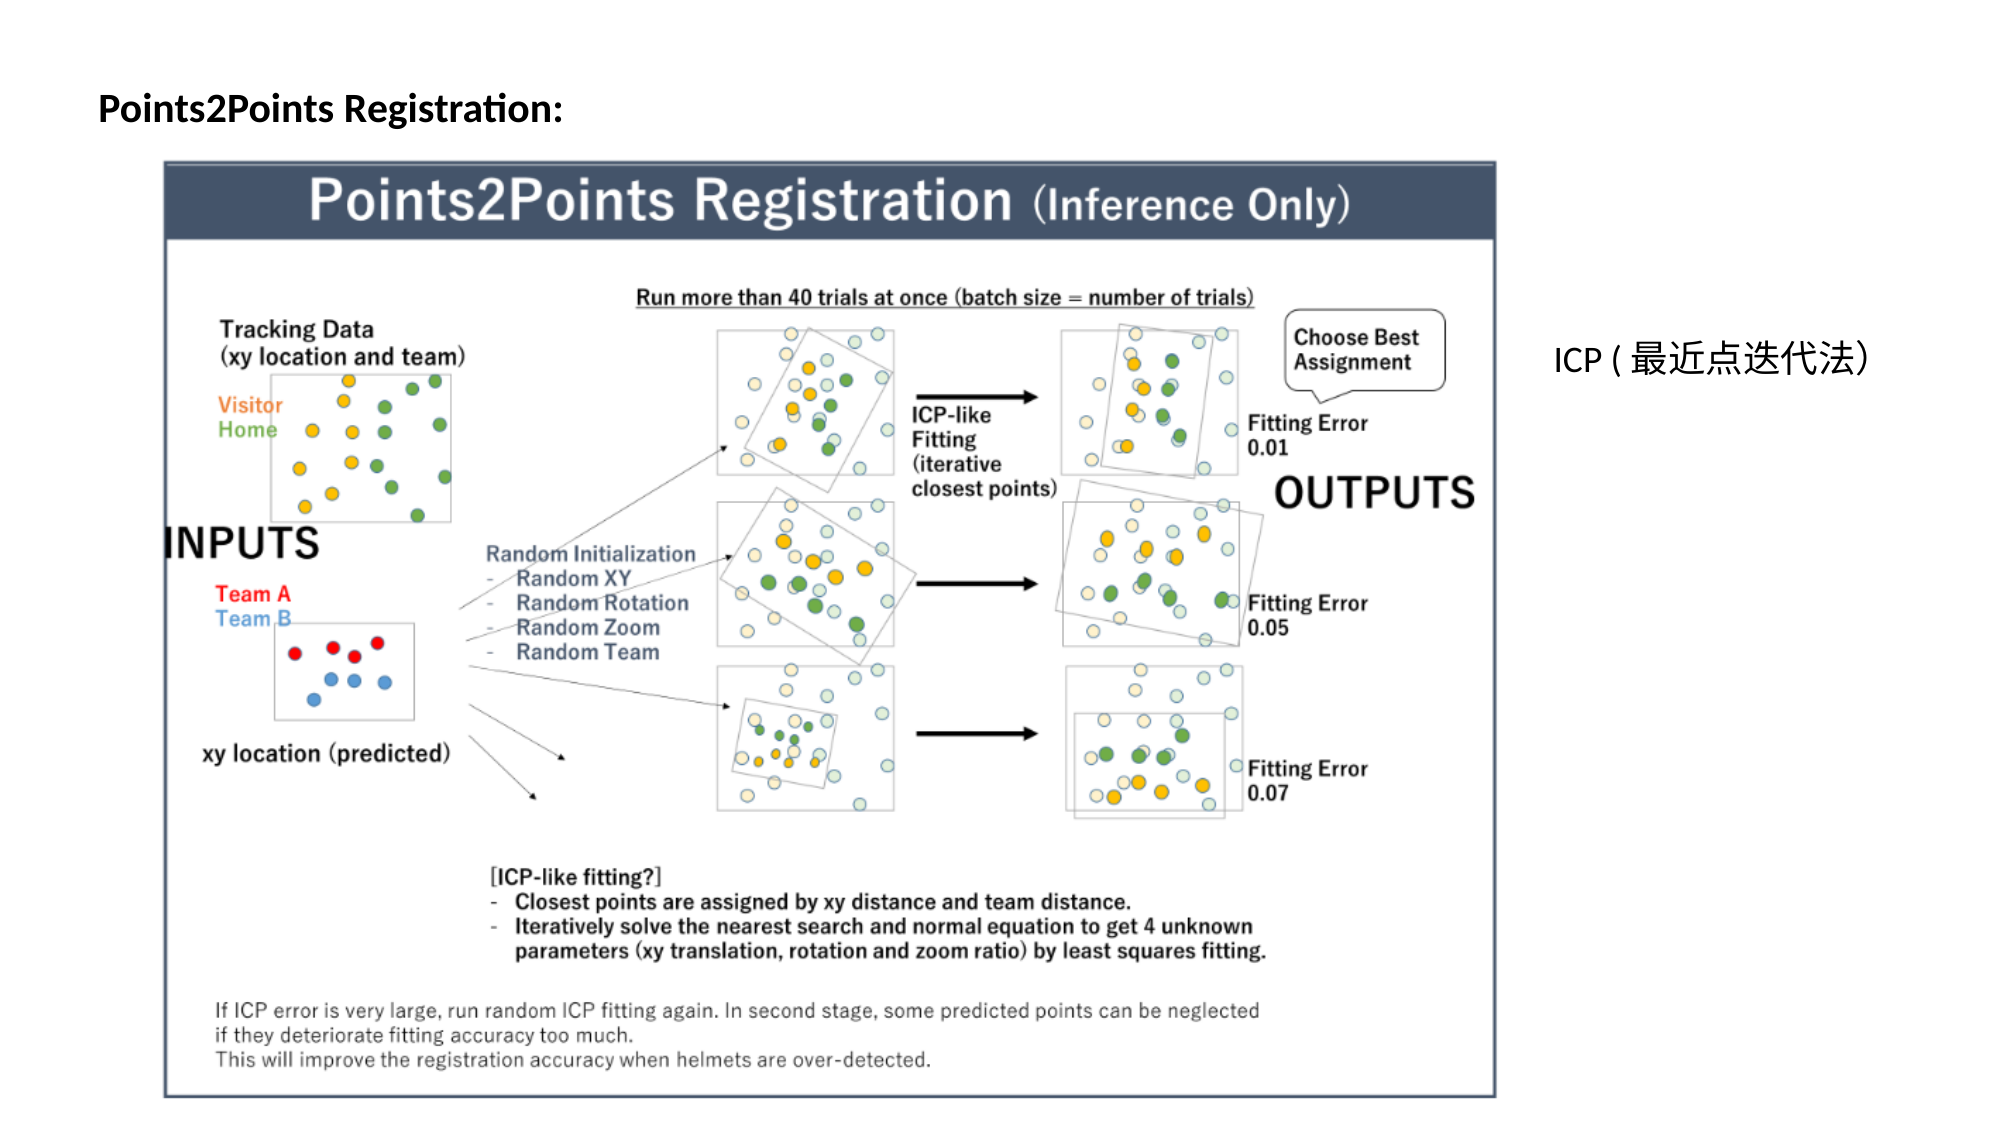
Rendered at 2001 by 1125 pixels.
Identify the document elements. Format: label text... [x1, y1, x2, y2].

text_box Points2Points Registration: [83, 73, 729, 139]
picture [150, 139, 1511, 1111]
text_box ICP (最近点迭代法） [1538, 327, 1962, 388]
